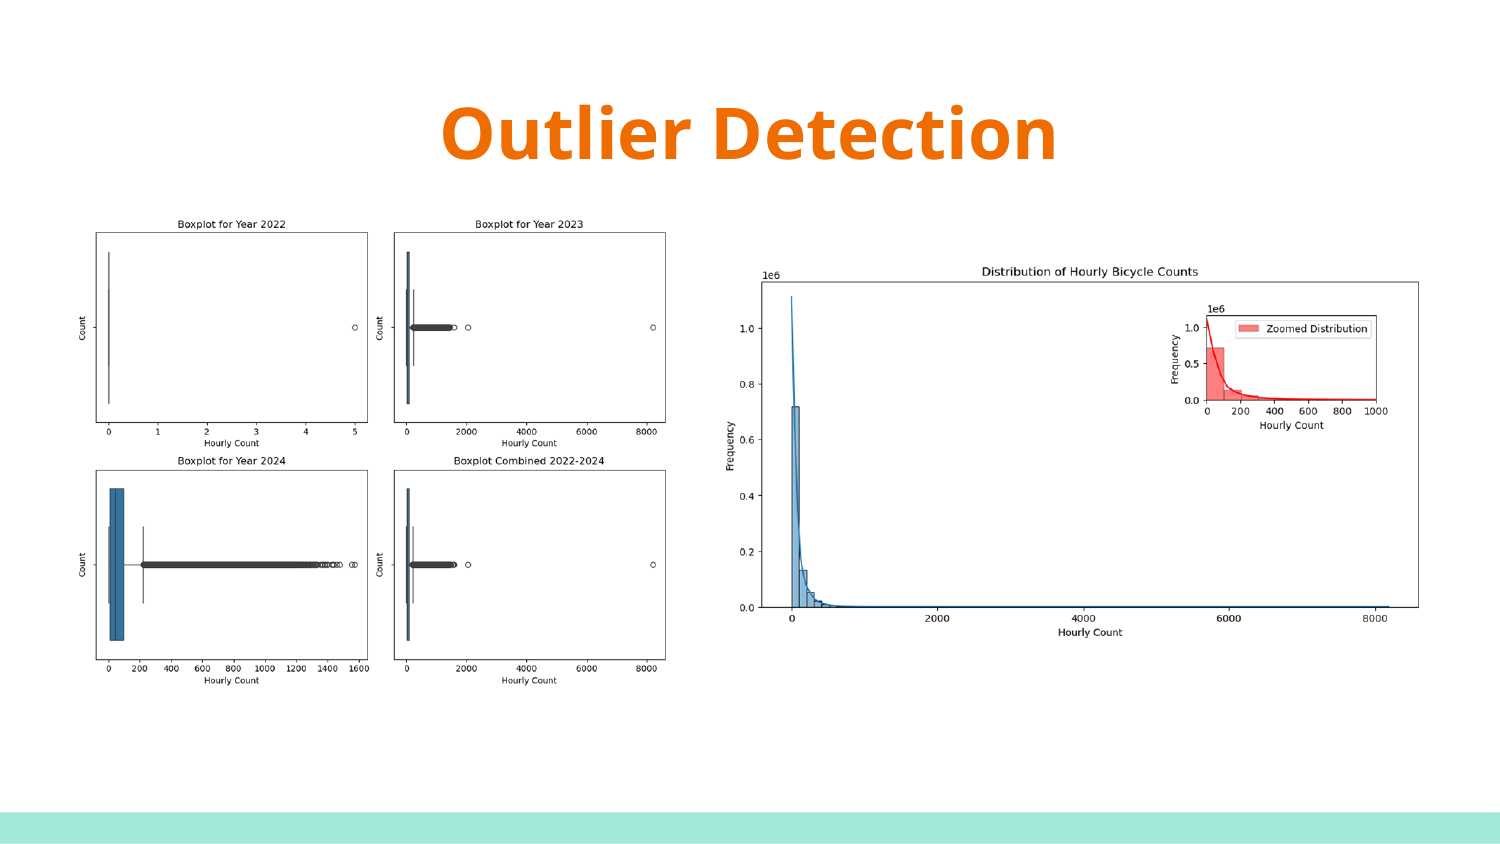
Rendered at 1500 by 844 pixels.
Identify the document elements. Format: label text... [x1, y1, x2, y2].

text_box [0, 812, 1500, 844]
picture [72, 213, 670, 691]
picture [718, 260, 1425, 645]
title Outlier Detection [51, 72, 1449, 189]
